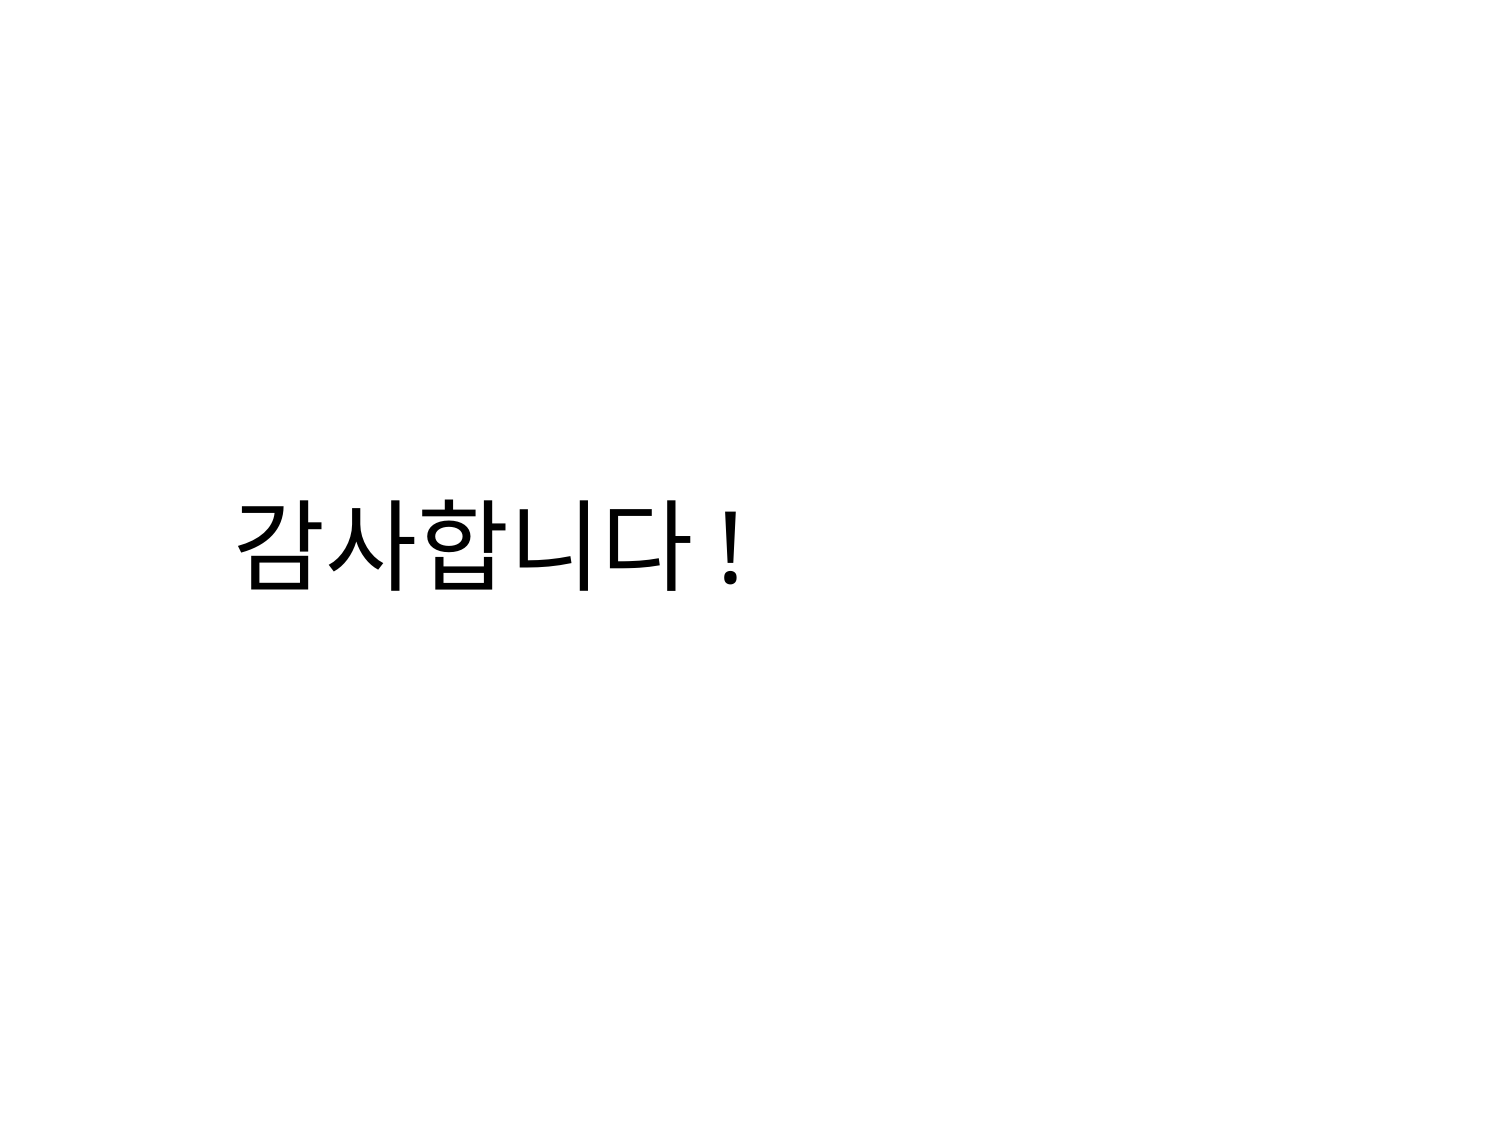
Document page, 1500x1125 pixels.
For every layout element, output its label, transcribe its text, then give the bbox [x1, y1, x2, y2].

text_box 감사합니다! [205, 310, 1330, 777]
